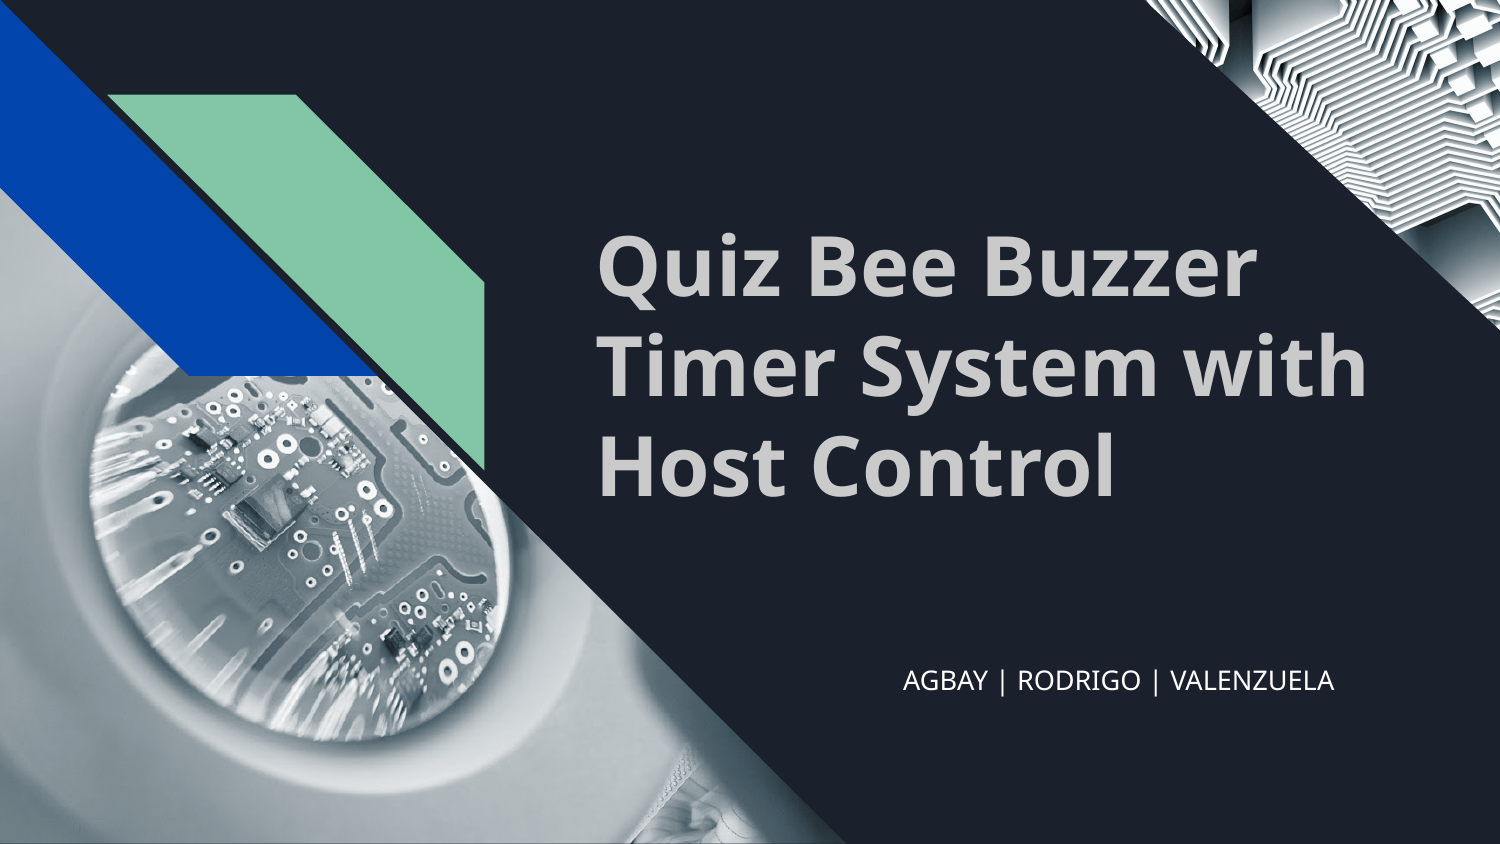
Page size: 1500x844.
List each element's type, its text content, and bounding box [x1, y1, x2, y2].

subtitle AGBAY | RODRIGO | VALENZUELA [833, 643, 1404, 727]
title Quiz Bee Buzzer Timer System with Host Control [580, 198, 1404, 518]
picture [1144, 0, 1500, 331]
picture [0, 189, 847, 844]
